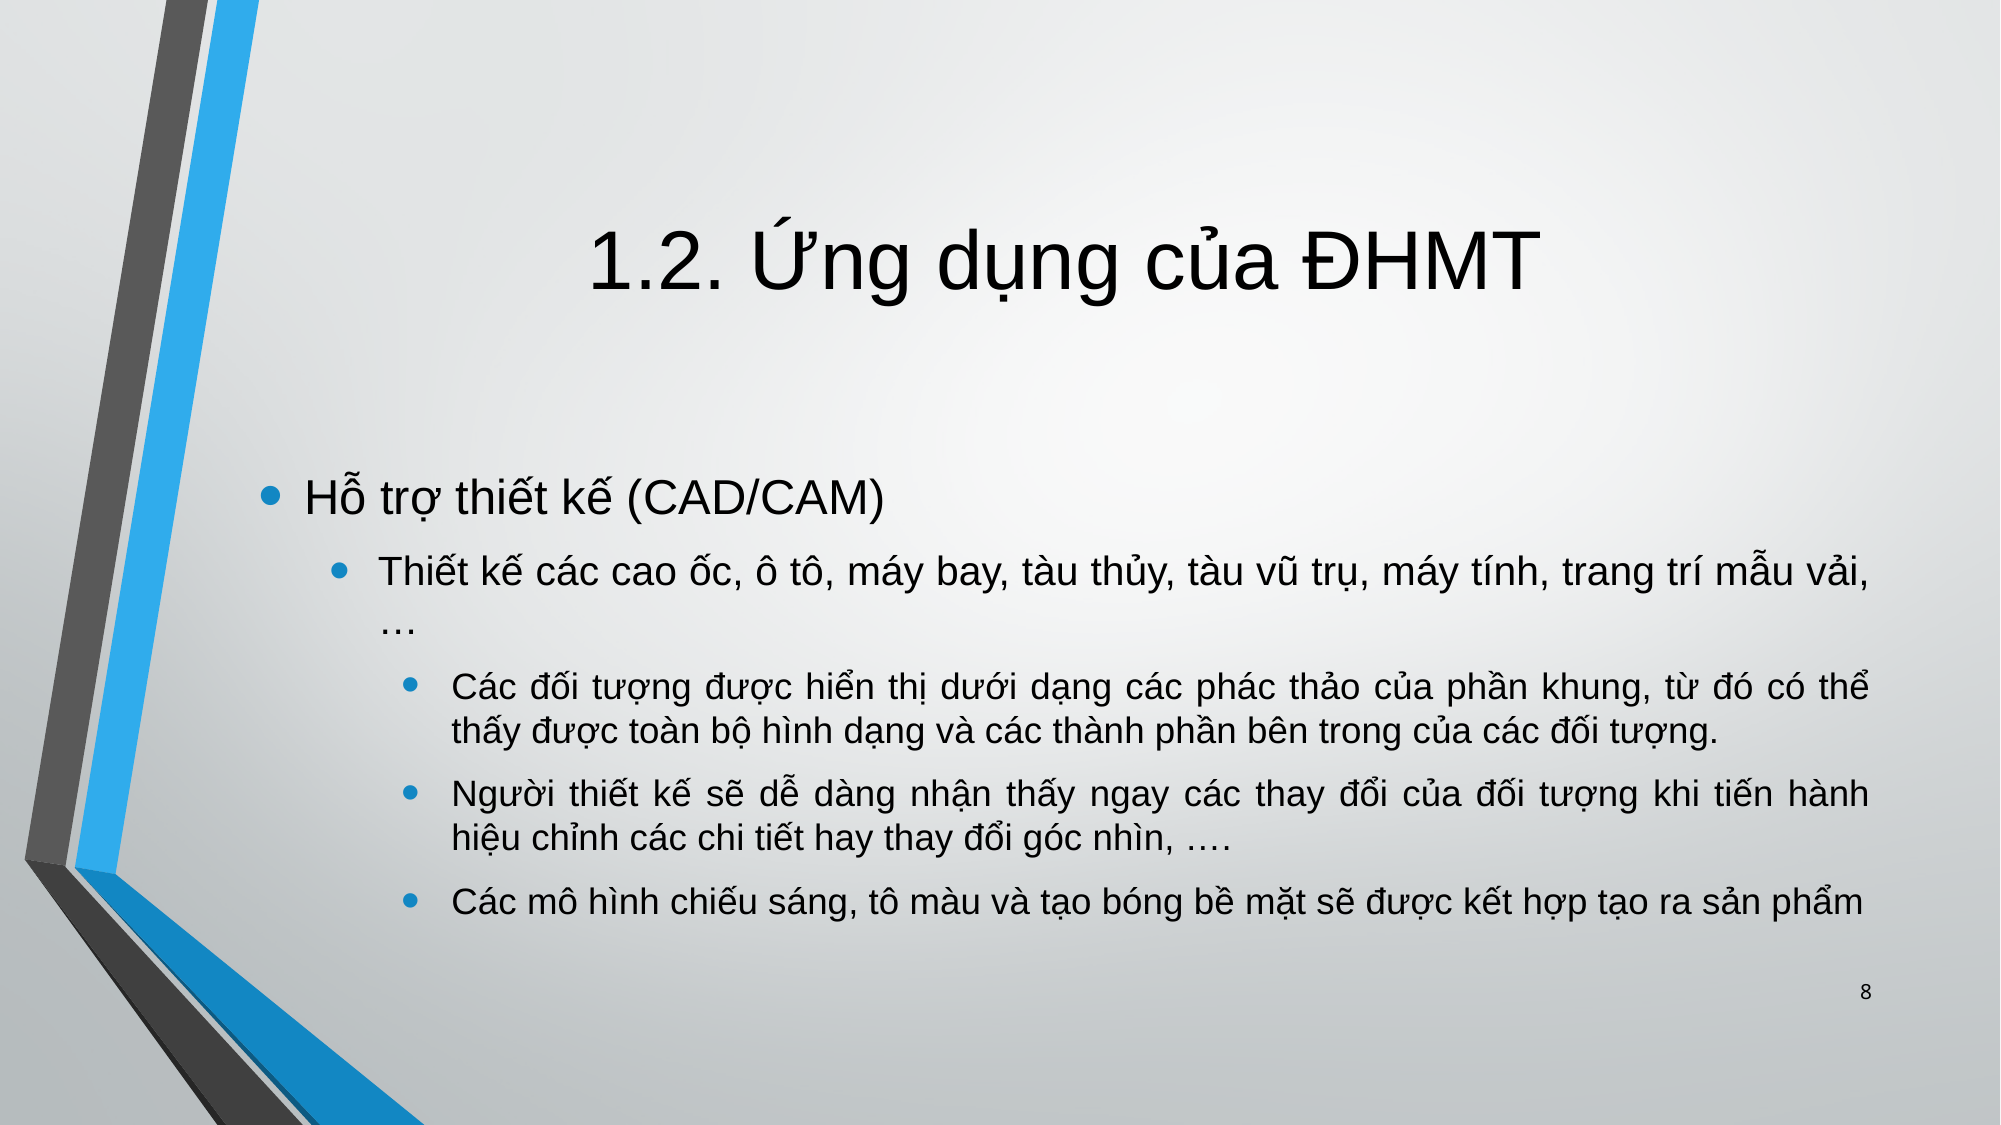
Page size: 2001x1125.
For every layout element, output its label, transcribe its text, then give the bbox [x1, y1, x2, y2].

slide_number 8 [1796, 962, 1887, 1023]
title 1.2. Ứng dụng của ĐHMT [243, 112, 1887, 400]
list Hỗ trợ thiết kế (CAD/CAM) Thiết kế các cao ốc, ô tô, máy bay, tàu thủy, tàu vũ trụ, máy tính, trang trí mẫu vải,… Các đối tượng được hiển thị dưới dạng các phác thảo của phần khung, từ đó có thể thấy được toàn bộ hình dạng và các thành phần bên trong của các đối tượng. Người thiết kế sẽ dễ dàng nhận thấy ngay các thay đổi của đối tượng khi tiến hành hiệu chỉnh các chi tiết hay thay đổi góc nhìn, …. Các mô hình chiếu sáng, tô màu và tạo bóng bề mặt sẽ được kết hợp tạo ra sản phẩm [243, 437, 1887, 950]
